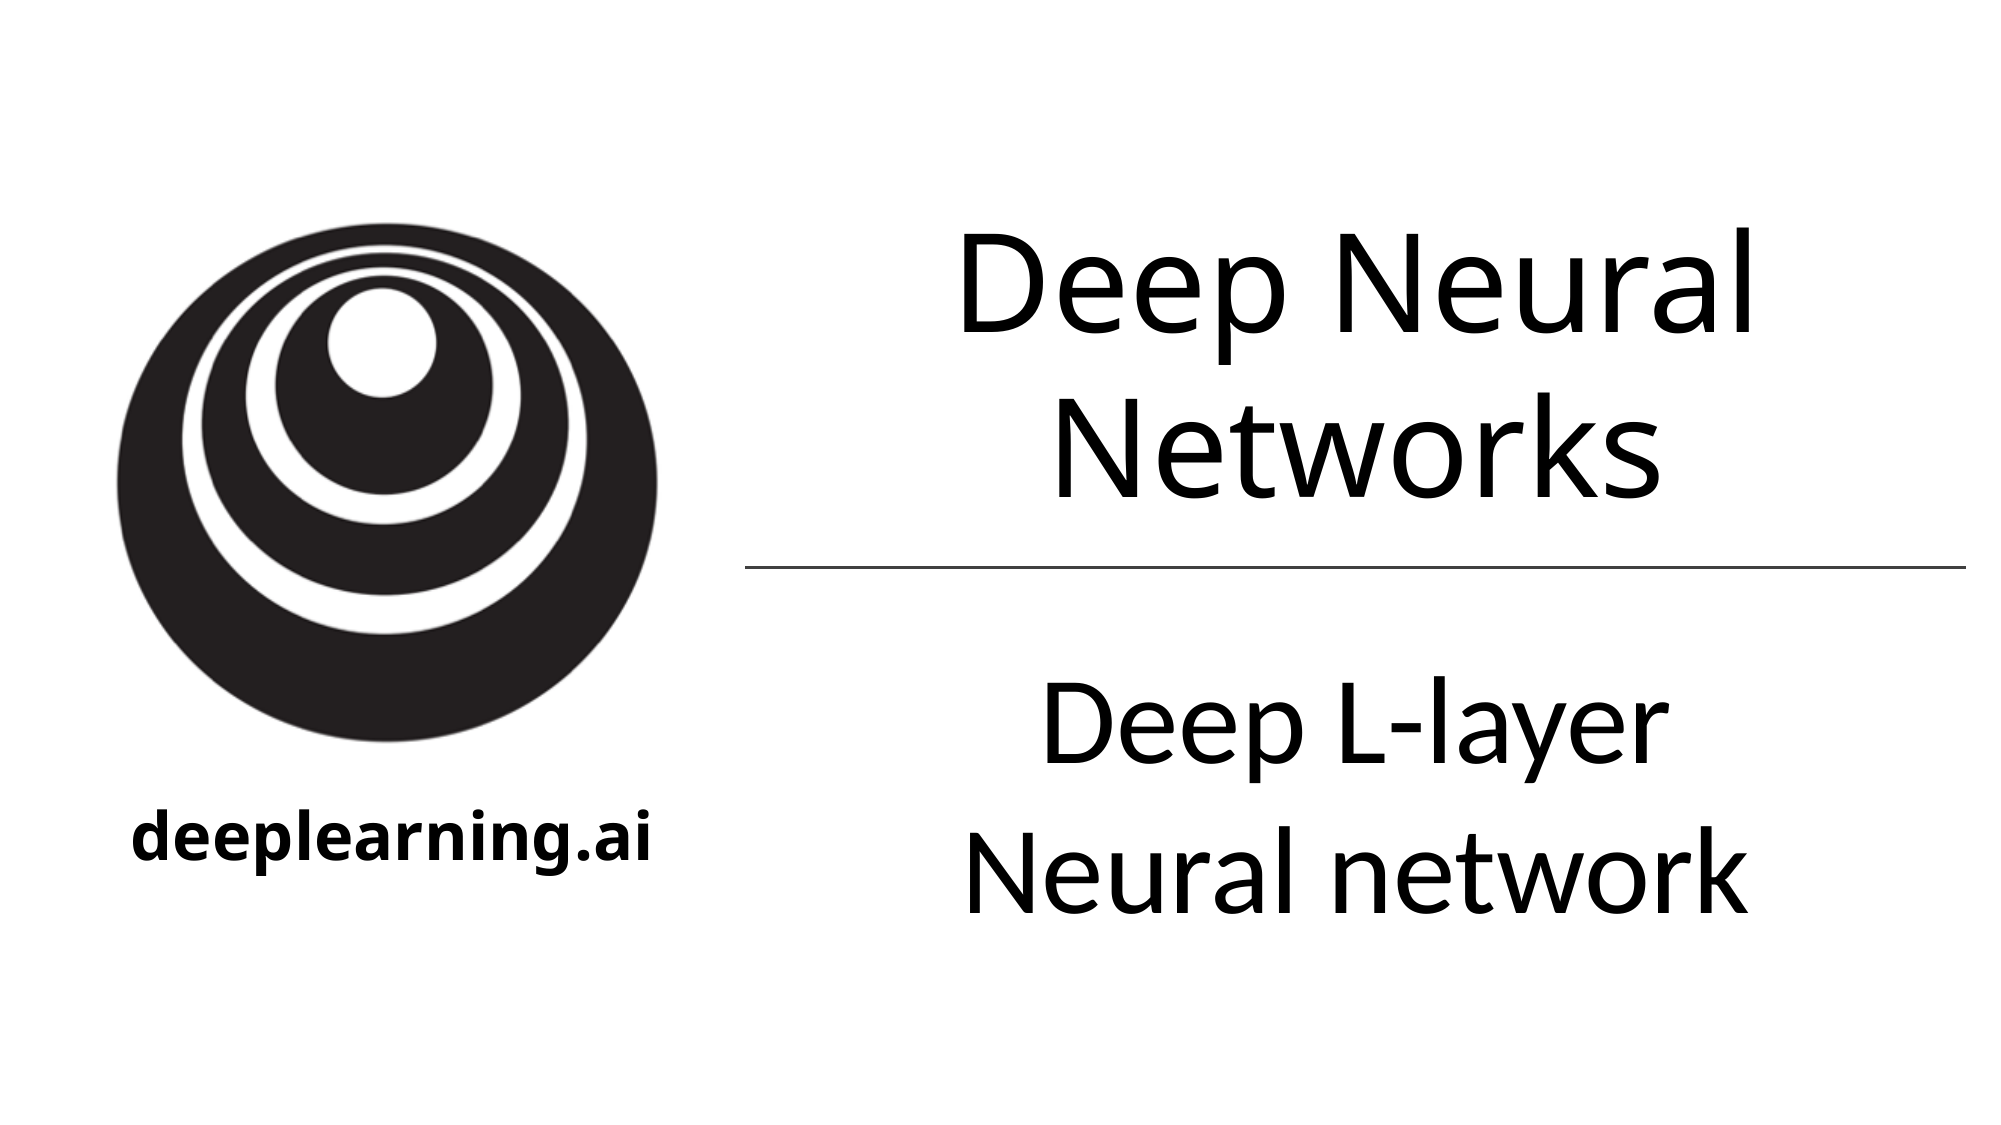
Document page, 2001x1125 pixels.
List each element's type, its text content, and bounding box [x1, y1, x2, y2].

text_box Deep Neural Networks [759, 188, 1954, 533]
picture [77, 186, 708, 797]
text_box Deep L-layer Neural network [946, 631, 1767, 946]
